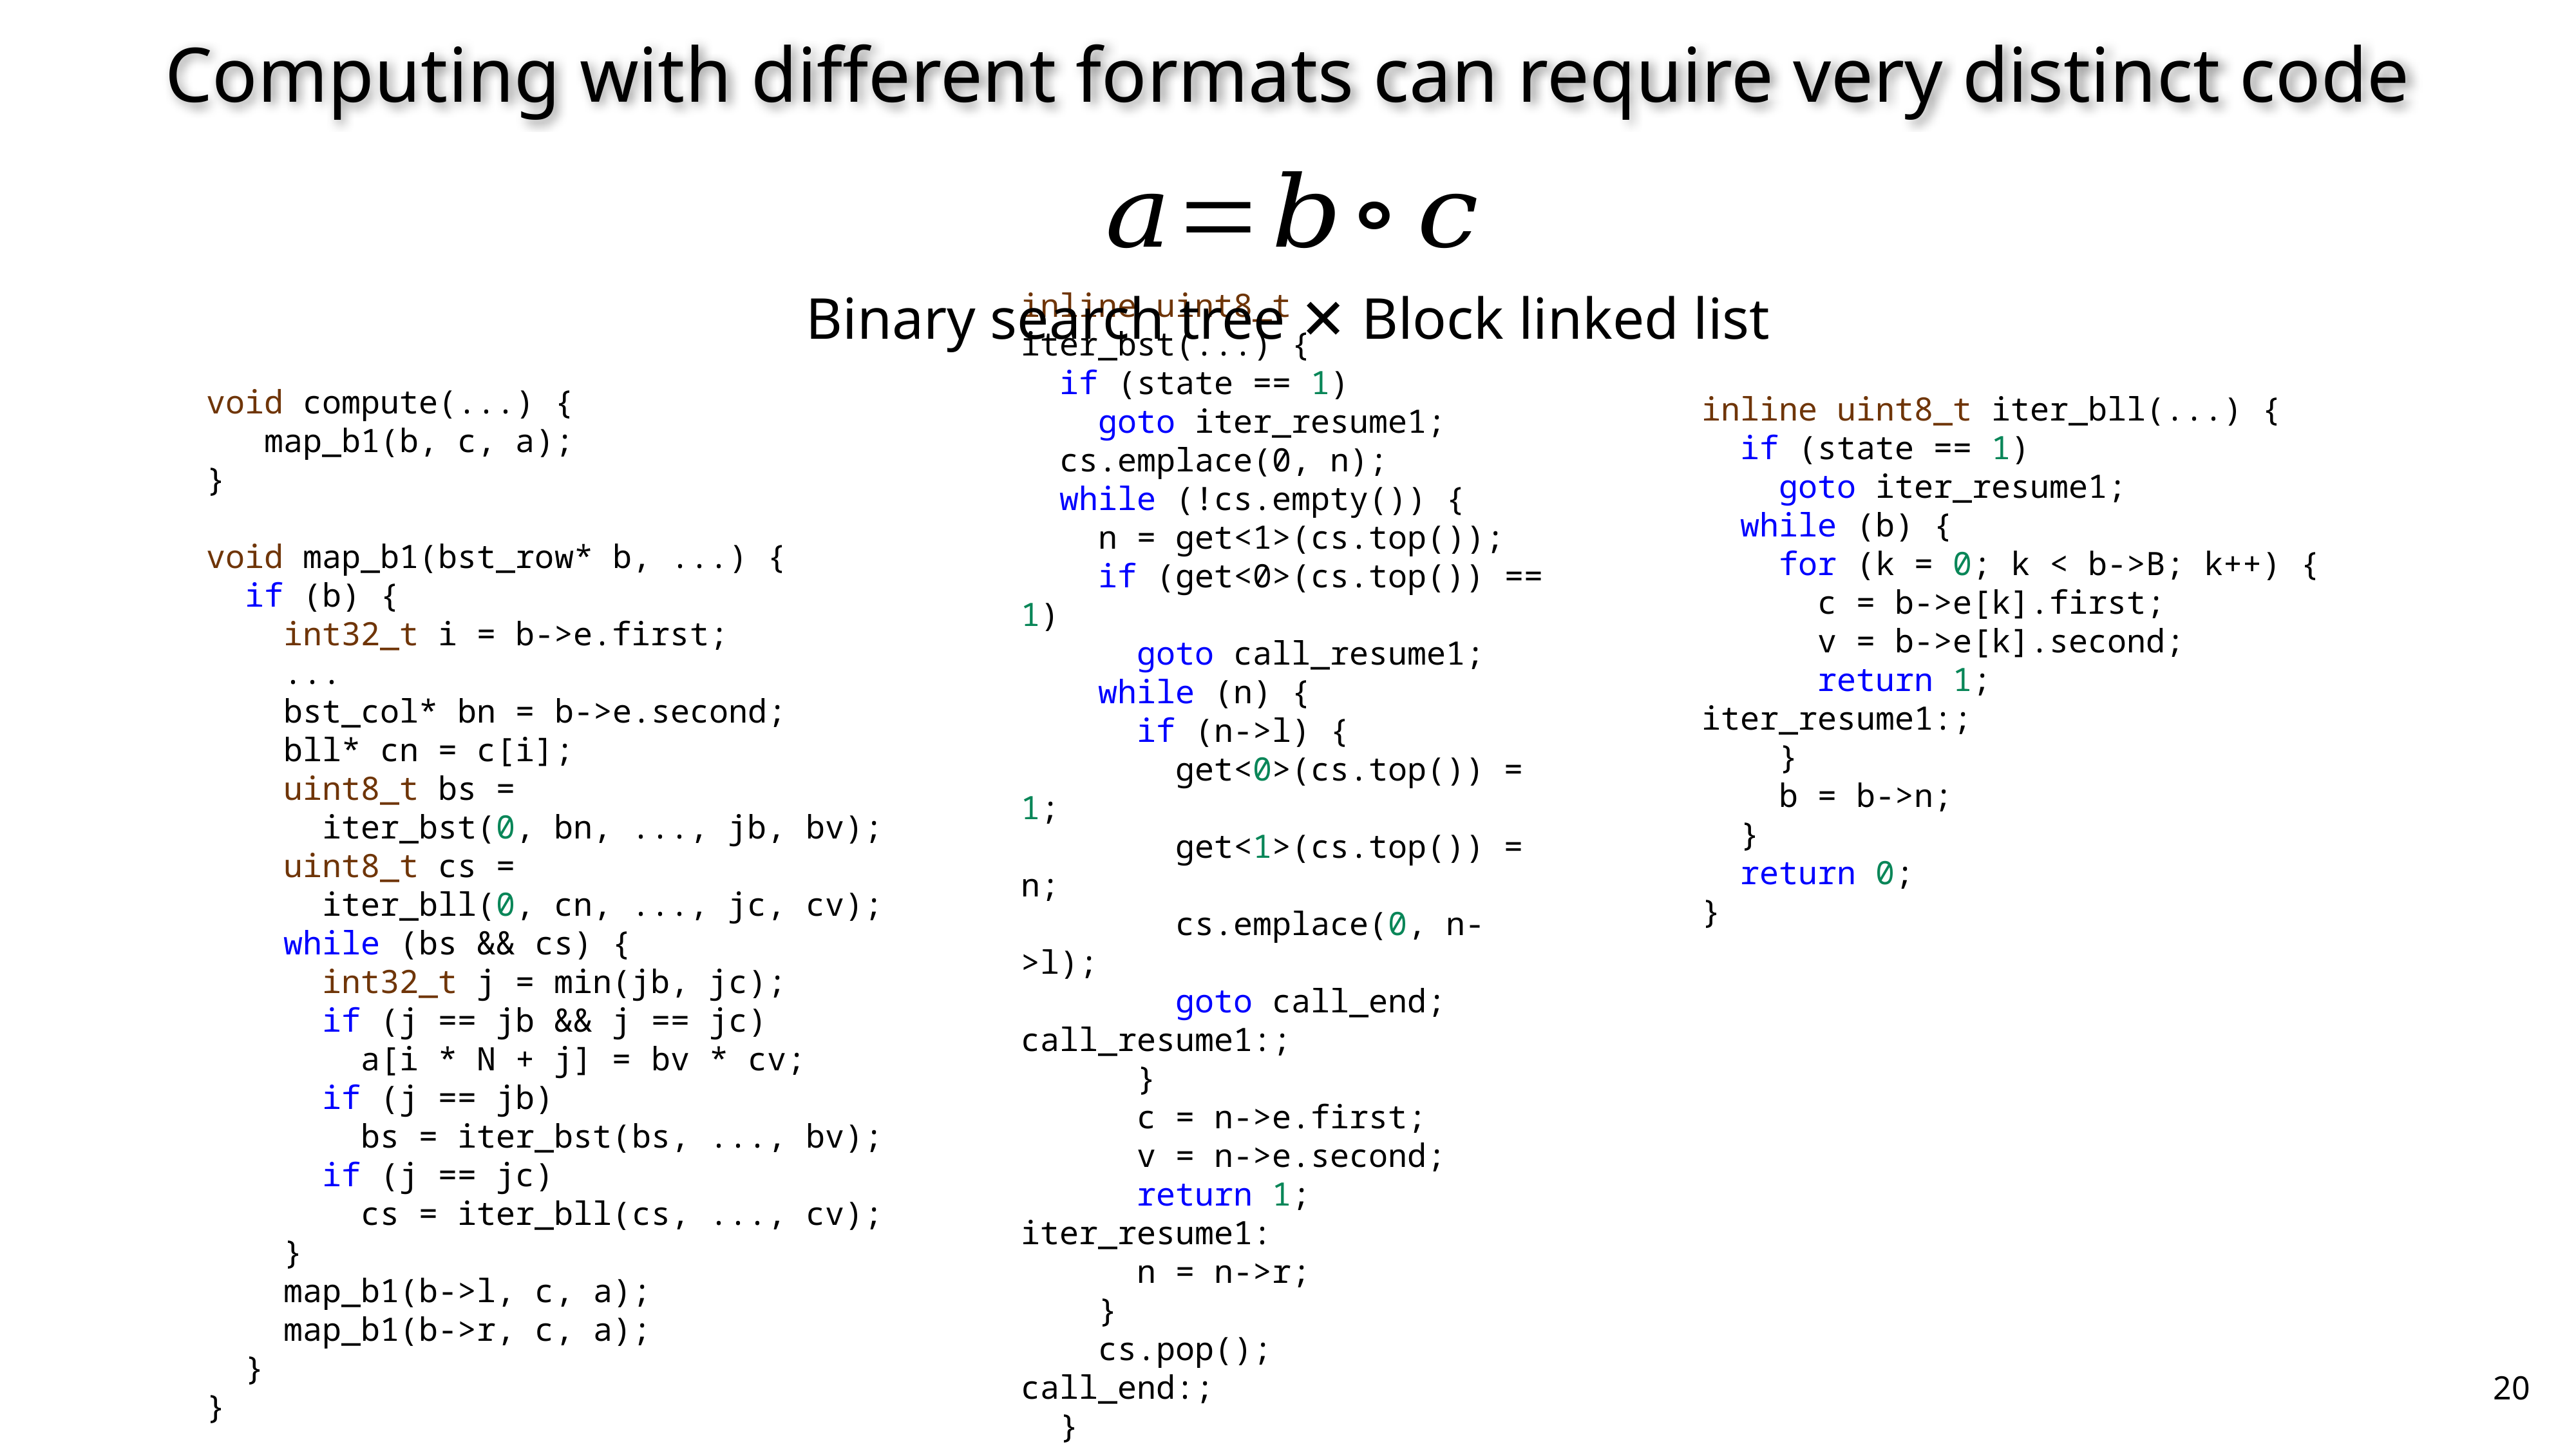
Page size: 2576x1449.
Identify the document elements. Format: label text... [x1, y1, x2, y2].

text_box Binary search tree ✕ Block linked list [800, 277, 1776, 355]
text_box void compute(...) { map_b1(b, c, a); } void map_b1(bst_row* b, ...) { if (b) { int32_t i = b->e.first; ... bst_col* bn = b->e.second; bll* cn = c[i]; uint8_t bs = iter_bst(0, bn, ..., jb, bv); uint8_t cs = iter_bll(0, cn, ..., jc, cv); while (bs && cs) { int32_t j = min(jb, jc); if (j == jb && j == jc) a[i * N + j] = bv * cv; if (j == jb) bs = iter_bst(bs, ..., bv); if (j == jc) cs = iter_bll(cs, ..., cv); } map_b1(b->l, c, a); map_b1(b->r, c, a); } } [201, 375, 889, 1430]
slide_number 20 [2487, 1361, 2536, 1413]
title Computing with different formats can require very distinct code [26, 26, 2550, 124]
text_box inline uint8_t iter_bll(...) { if (state == 1) goto iter_resume1; while (b) { for (k = 0; k < b->B; k++) { c = b->e[k].first; v = b->e[k].second; return 1; iter_resume1:; } b = b->n; } return 0; } [1696, 383, 2325, 935]
text_box inline uint8_t iter_bst(...) { if (state == 1) goto iter_resume1; cs.emplace(0, n); while (!cs.empty()) { n = get<1>(cs.top()); if (get<0>(cs.top()) == 1) goto call_resume1; while (n) { if (n->l) { get<0>(cs.top()) = 1; get<1>(cs.top()) = n; cs.emplace(0, n->l); goto call_end; call_resume1:; } c = n->e.first; v = n->e.second; return 1; iter_resume1: n = n->r; } cs.pop(); call_end:; } return 0; } [1016, 355, 1567, 1449]
